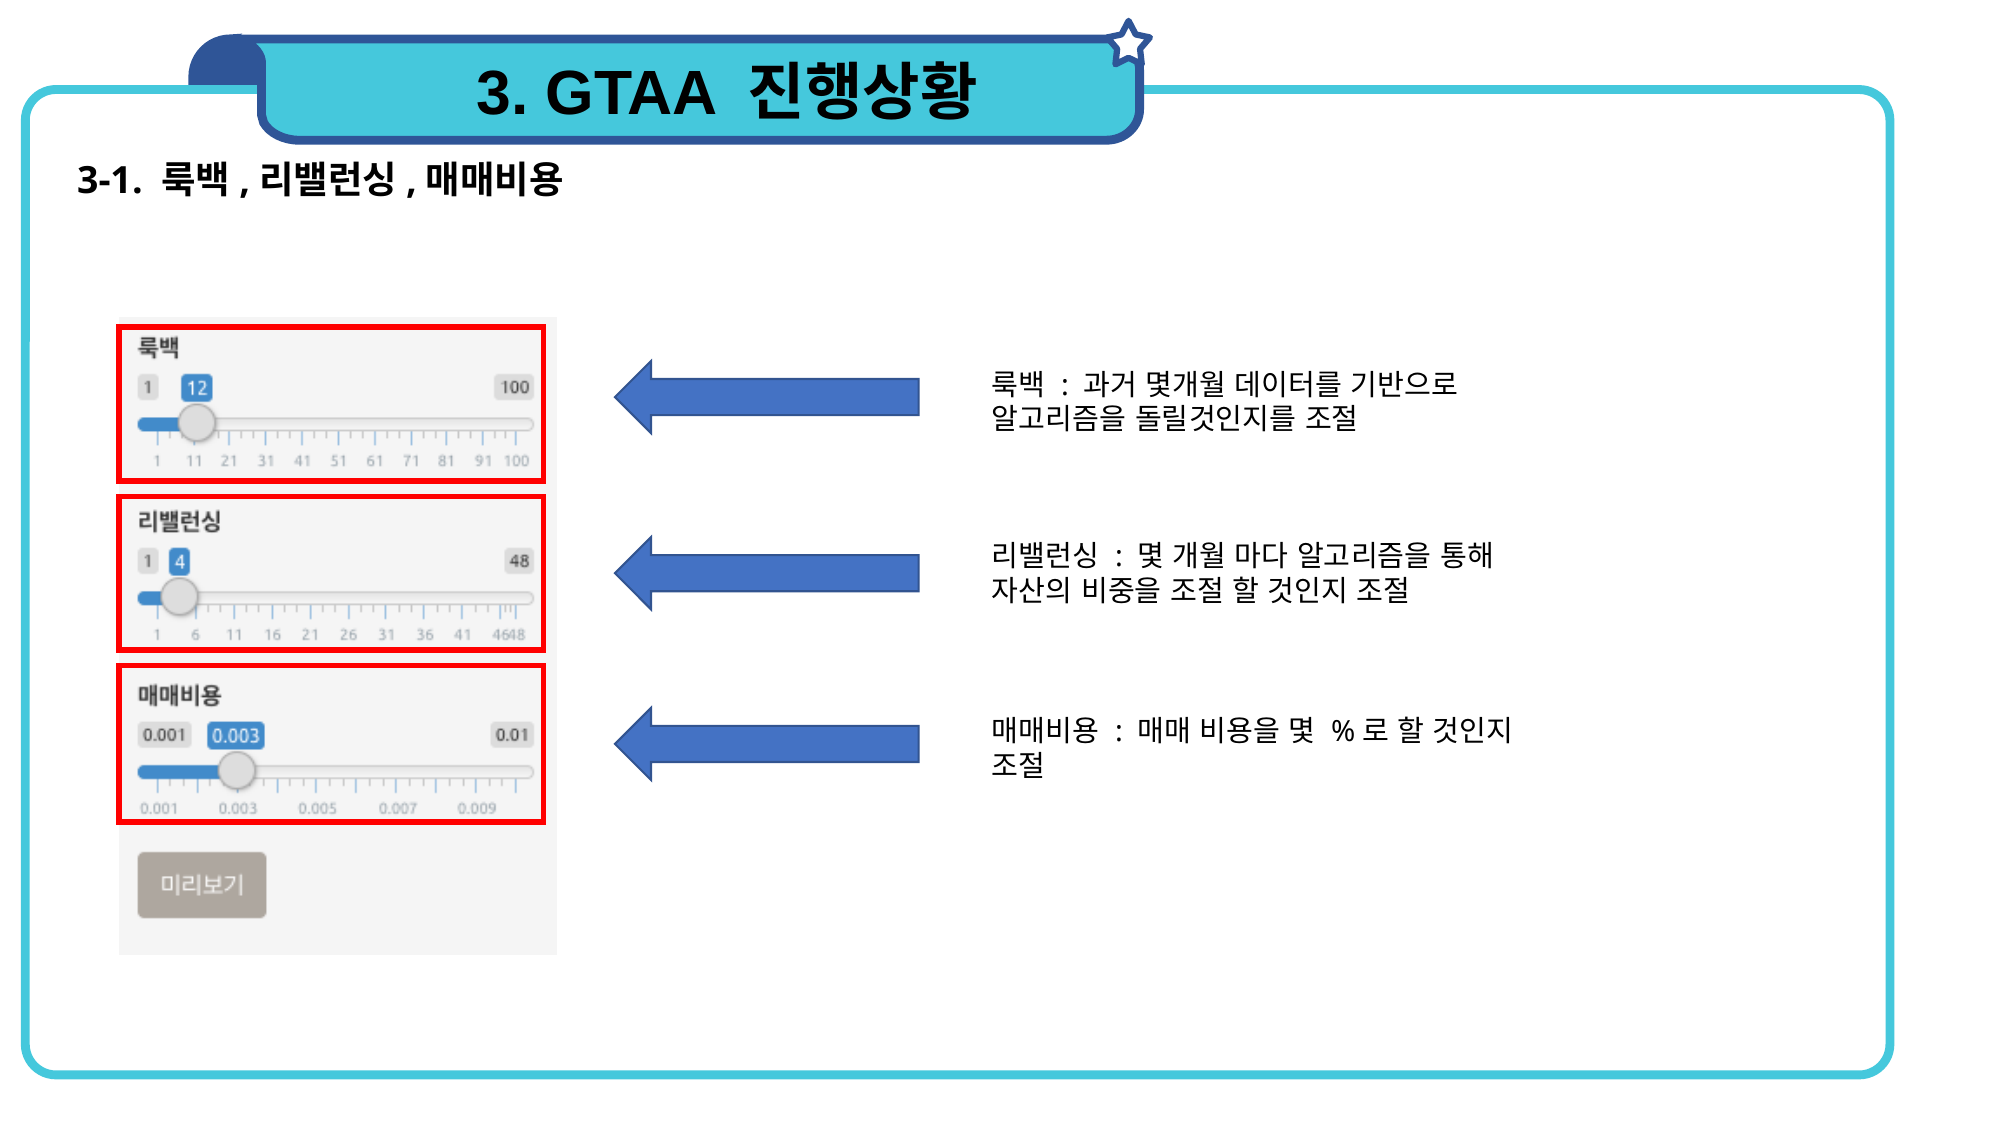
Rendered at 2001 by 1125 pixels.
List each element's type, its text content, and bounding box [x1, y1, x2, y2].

text_box [613, 534, 920, 612]
text_box 매매비용 : 매매 비용을 몇 %로 할 것인지 조절 [977, 705, 1567, 790]
text_box [24, 88, 1891, 1076]
picture [119, 317, 557, 955]
text_box 리밸런싱 : 몇 개월 마다 알고리즘을 통해 자산의 비중을 조절 할 것인지 조절 [977, 529, 1567, 615]
text_box [191, 37, 260, 88]
text_box [1106, 19, 1151, 66]
text_box 3-1. 룩백,리밸런싱,매매비용 [62, 148, 644, 208]
text_box [613, 705, 920, 783]
text_box [613, 358, 920, 436]
text_box 룩백 : 과거 몇개월 데이터를 기반으로 알고리즘을 돌릴것인지를 조절 [977, 358, 1511, 443]
text_box 3. GTAA 진행상황 [238, 37, 1141, 142]
